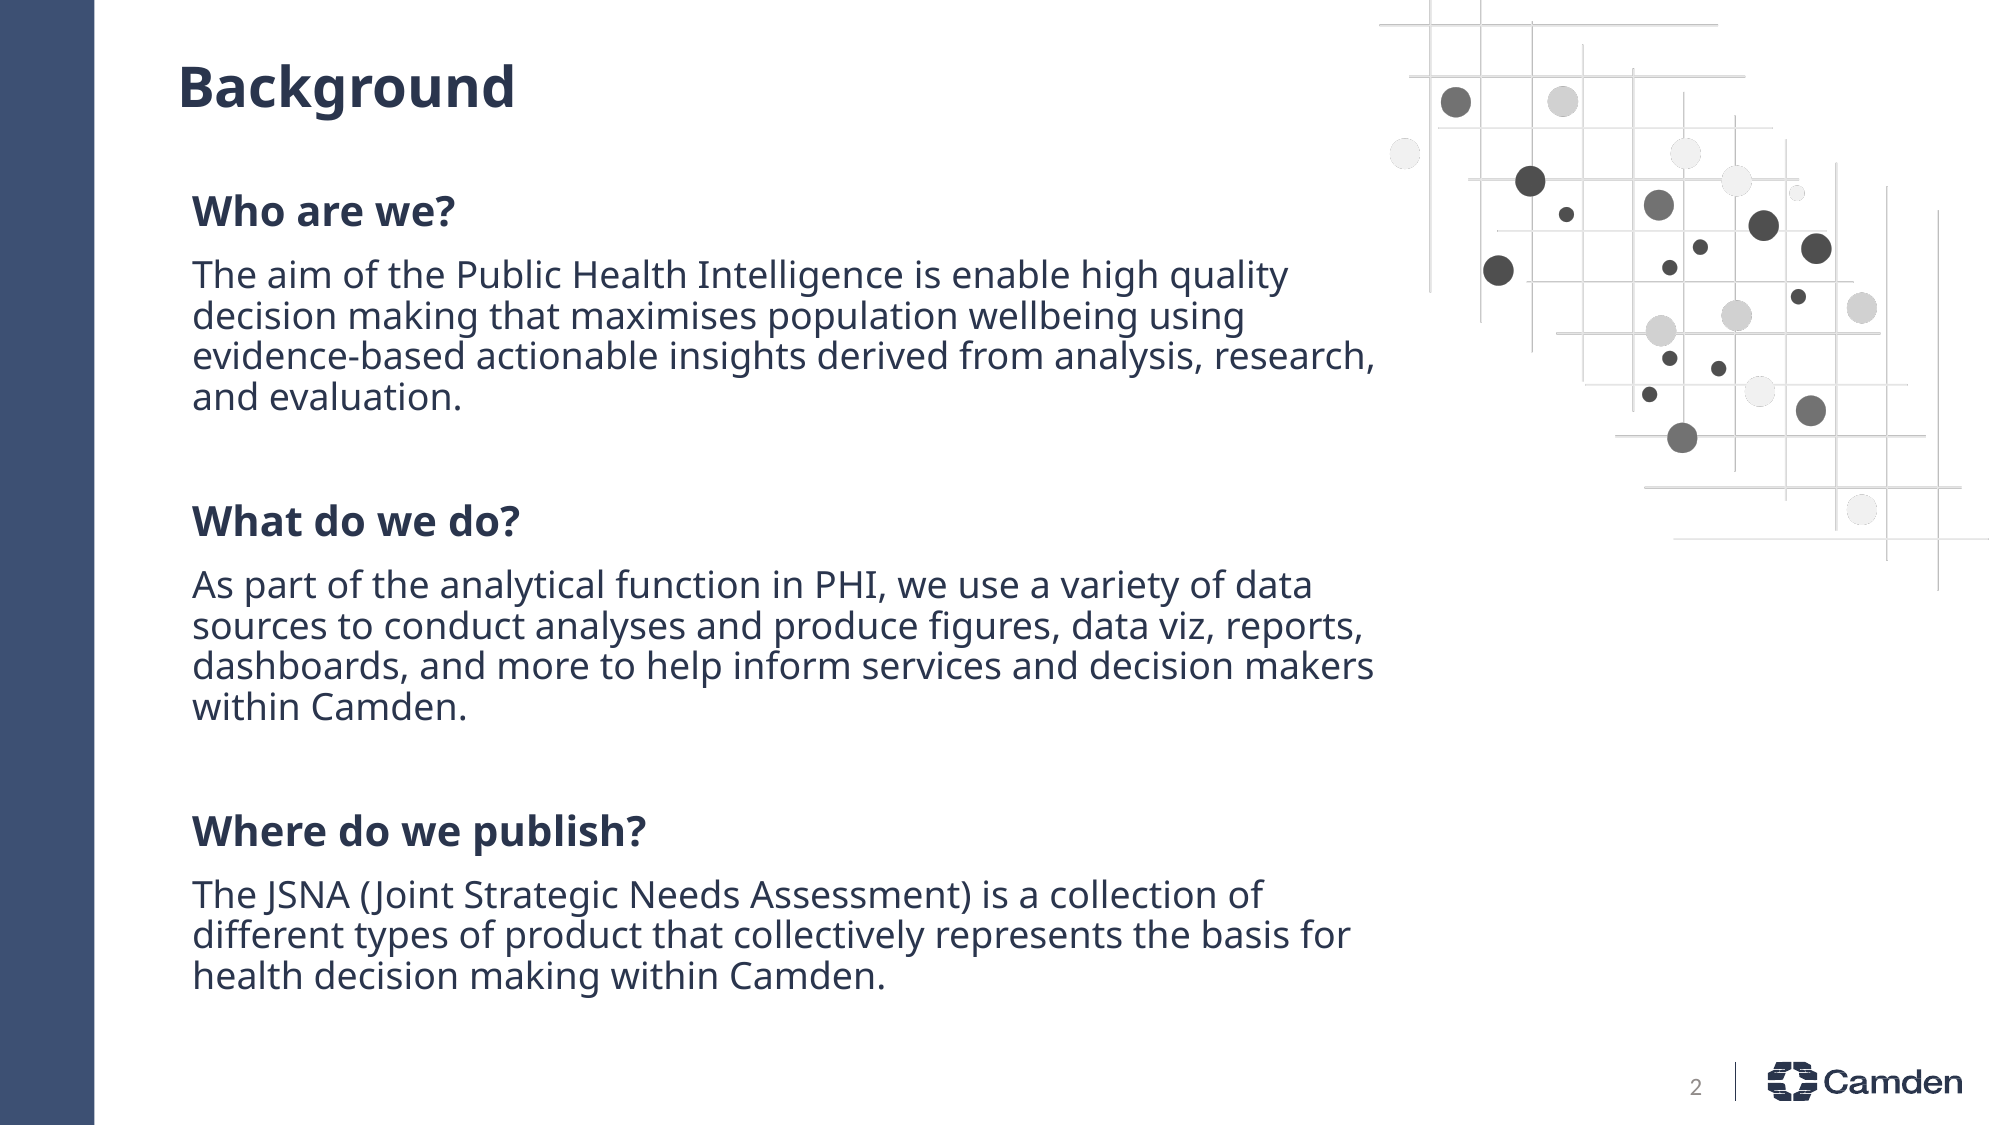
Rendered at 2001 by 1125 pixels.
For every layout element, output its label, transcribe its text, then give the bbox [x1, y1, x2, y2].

title Background [177, 59, 1278, 182]
text_box Who are we? The aim of the Public Health Intelligence is enable high quality decision making that maximises population wellbeing using evidence-based actionable insights derived from analysis, research, and evaluation. What do we do? As part of the analytical function in PHI, we use a variety of data sources to conduct analyses and produce figures, data viz, reports, dashboards, and more to help inform services and decision makers within Camden. Where do we publish? The JSNA (Joint Strategic Needs Assessment) is a collection of different types of product that collectively represents the basis for health decision making within Camden. [177, 183, 1429, 1087]
picture [1278, 0, 2000, 693]
slide_number 2 [1603, 1055, 1718, 1116]
